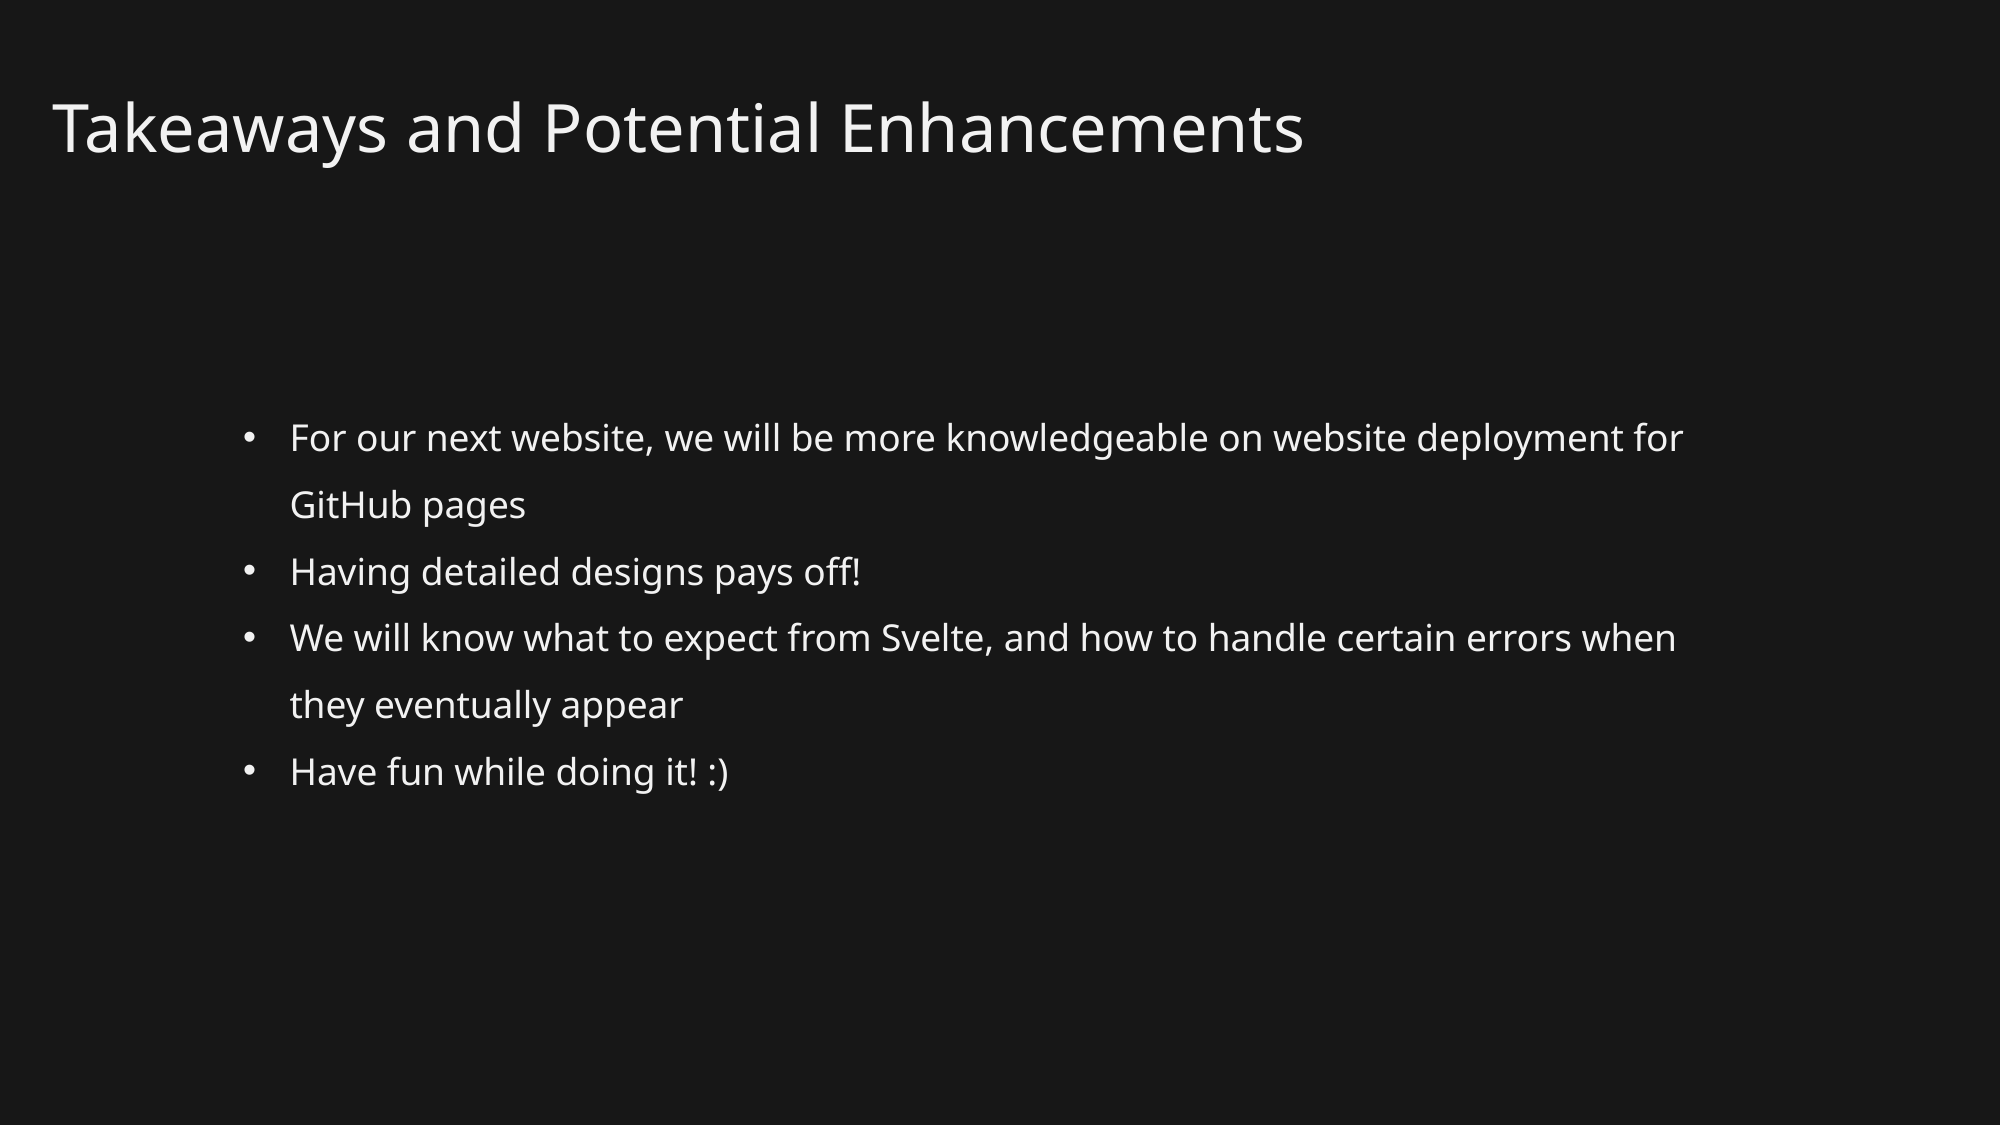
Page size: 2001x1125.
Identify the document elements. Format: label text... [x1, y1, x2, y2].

text_box Takeaways and Potential Enhancements [37, 0, 1737, 213]
text_box For our next website, we will be more knowledgeable on website deployment for GitHub pages Having detailed designs pays off! We will know what to expect from Svelte, and how to handle certain errors when they eventually appear Have fun while doing it! :) [228, 384, 1772, 800]
